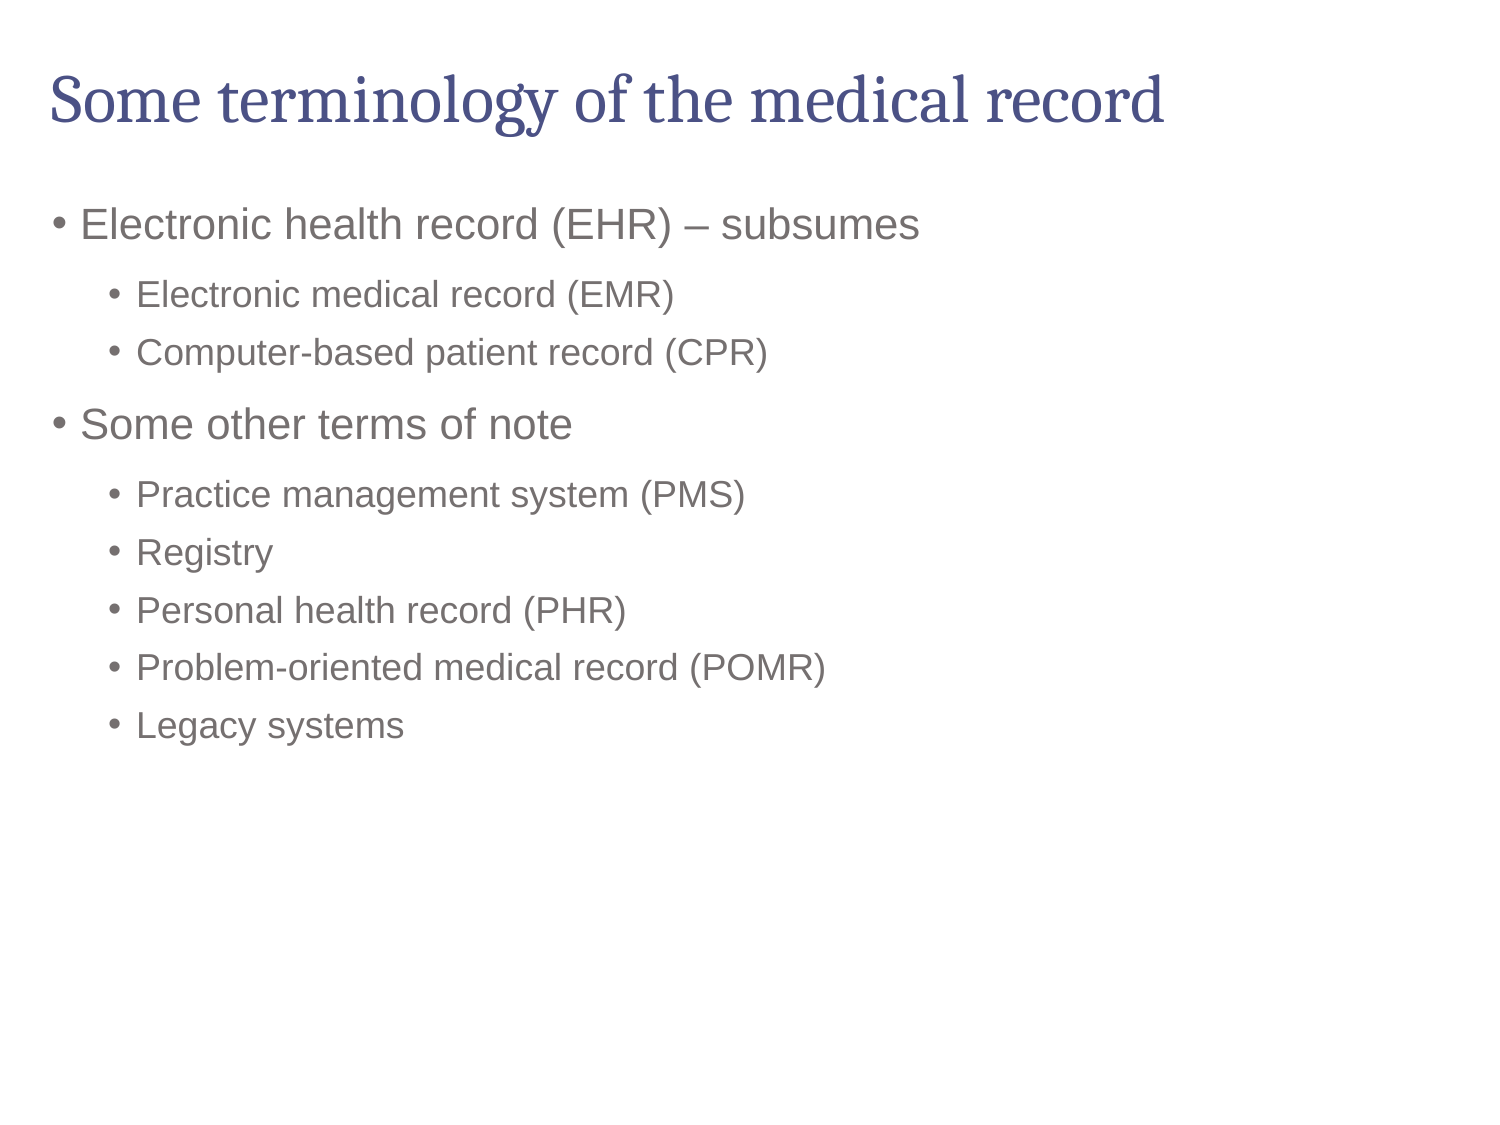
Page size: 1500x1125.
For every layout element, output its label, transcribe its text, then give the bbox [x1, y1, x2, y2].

list Electronic health record (EHR) – subsumes Electronic medical record (EMR) Computer-based patient record (CPR) Some other terms of note Practice management system (PMS) Registry Personal health record (PHR) Problem-oriented medical record (POMR) Legacy systems [36, 194, 1464, 1057]
title Some terminology of the medical record [36, 25, 1464, 175]
